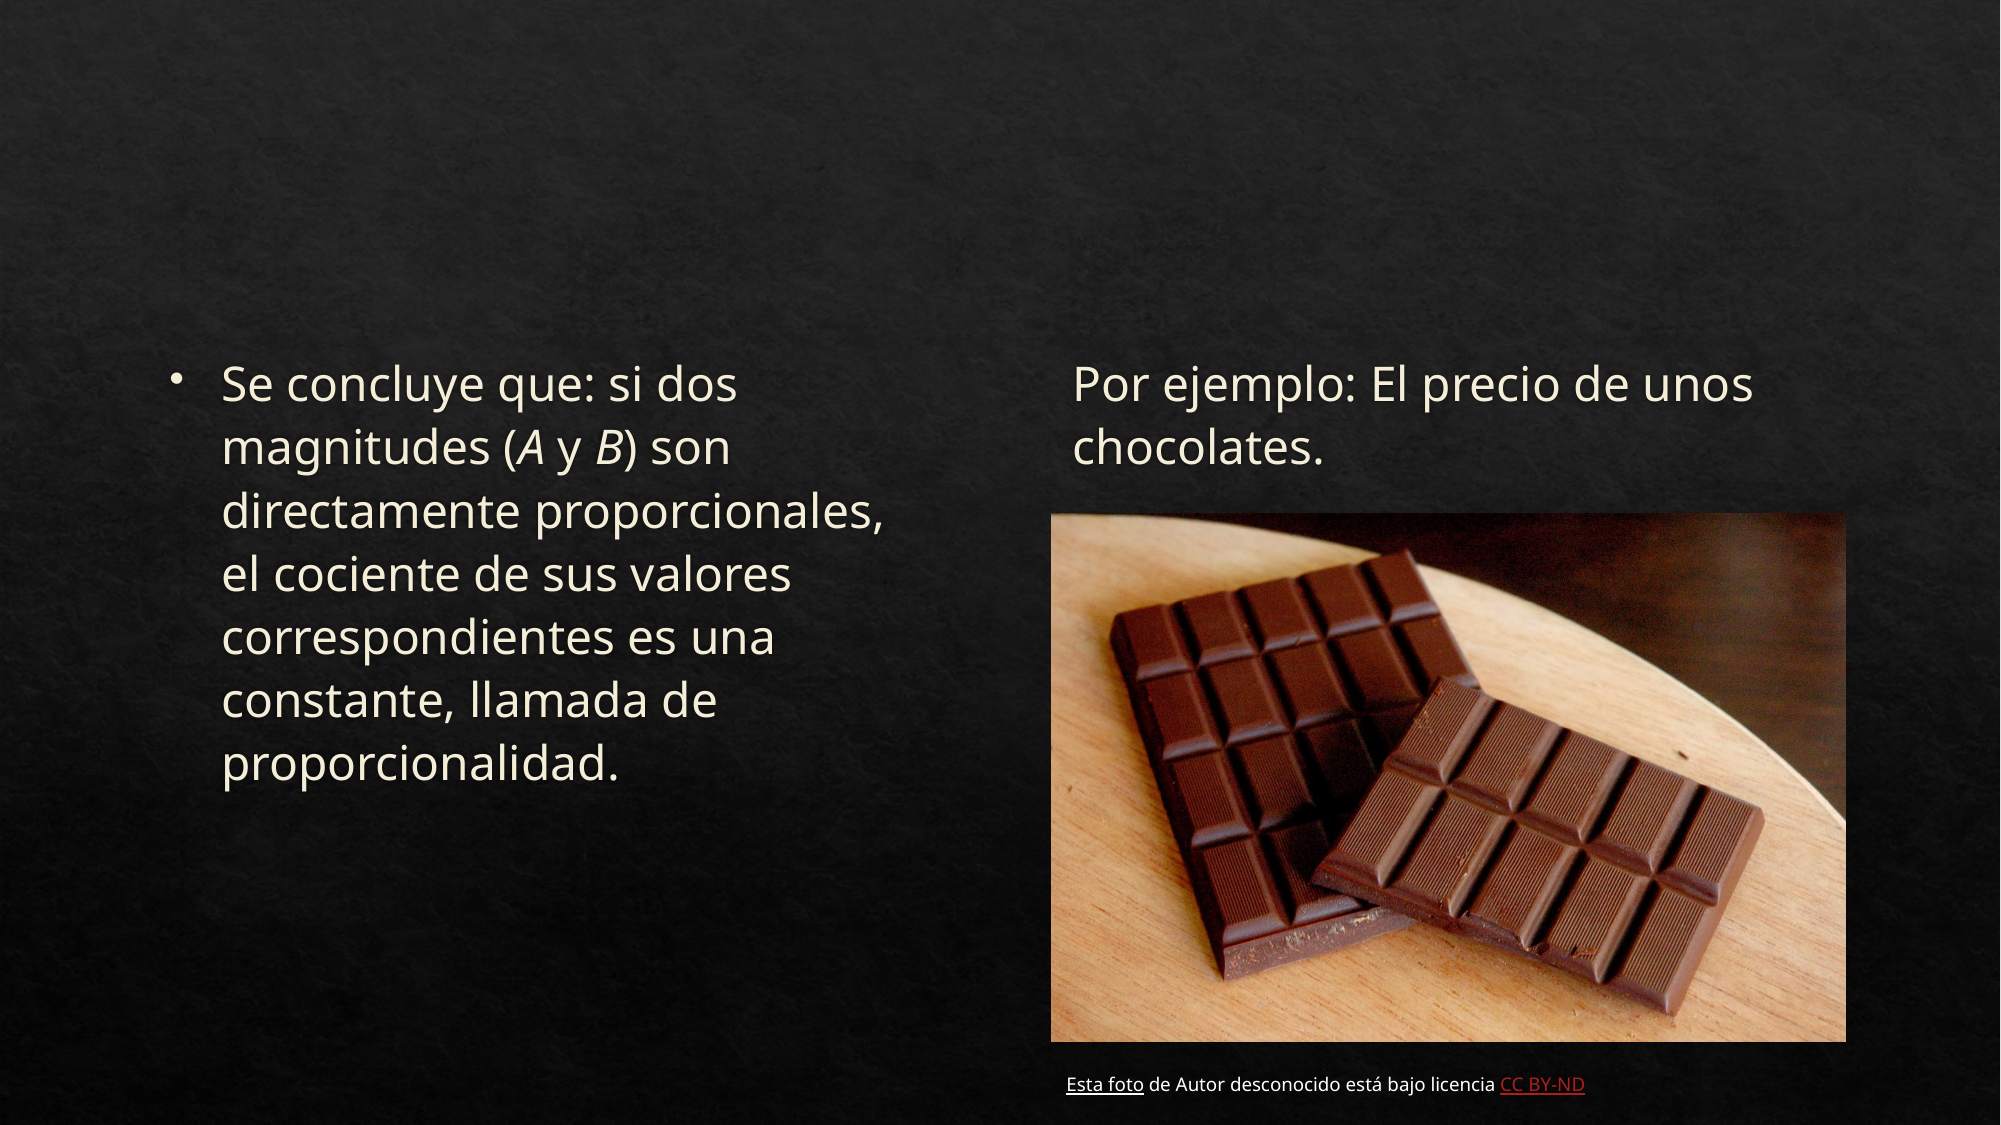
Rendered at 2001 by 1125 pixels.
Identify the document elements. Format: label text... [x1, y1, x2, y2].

list Por ejemplo: El precio de unos chocolates. [1051, 340, 1849, 512]
picture [1051, 513, 1846, 1042]
text_box Esta foto de Autor desconocido está bajo licencia CC BY-ND [1051, 1065, 1799, 1106]
list Se concluye que: si dos magnitudes (A y B) son directamente proporcionales, el cociente de sus valores correspondientes es una constante, llamada de proporcionalidad. [149, 340, 947, 935]
